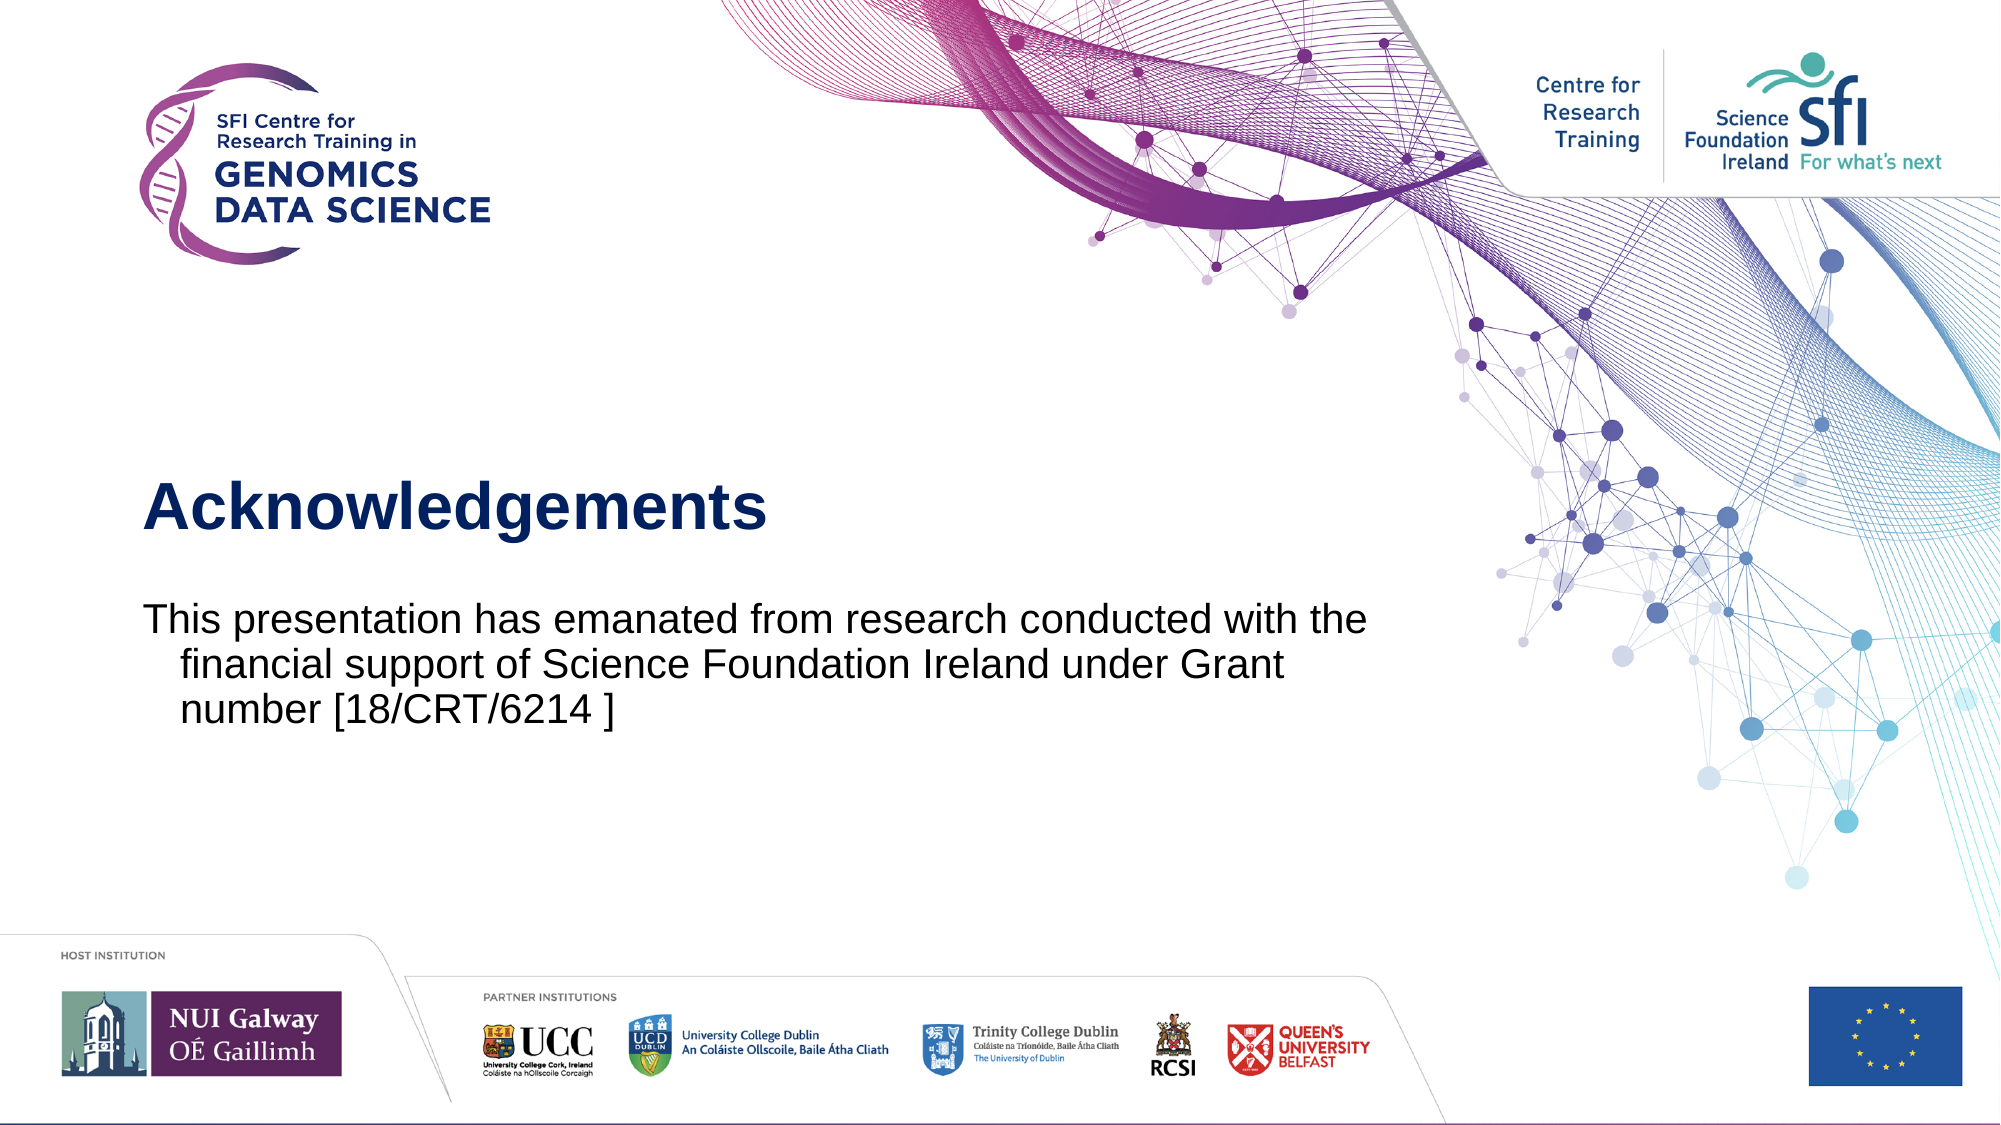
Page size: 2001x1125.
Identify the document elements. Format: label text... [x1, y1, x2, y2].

picture [0, 0, 2000, 1125]
text_box This presentation has emanated from research conducted with the financial support of Science Foundation Ireland under Grant number [18/CRT/6214 ] [127, 590, 1389, 840]
text_box Acknowledgements [127, 464, 1389, 562]
